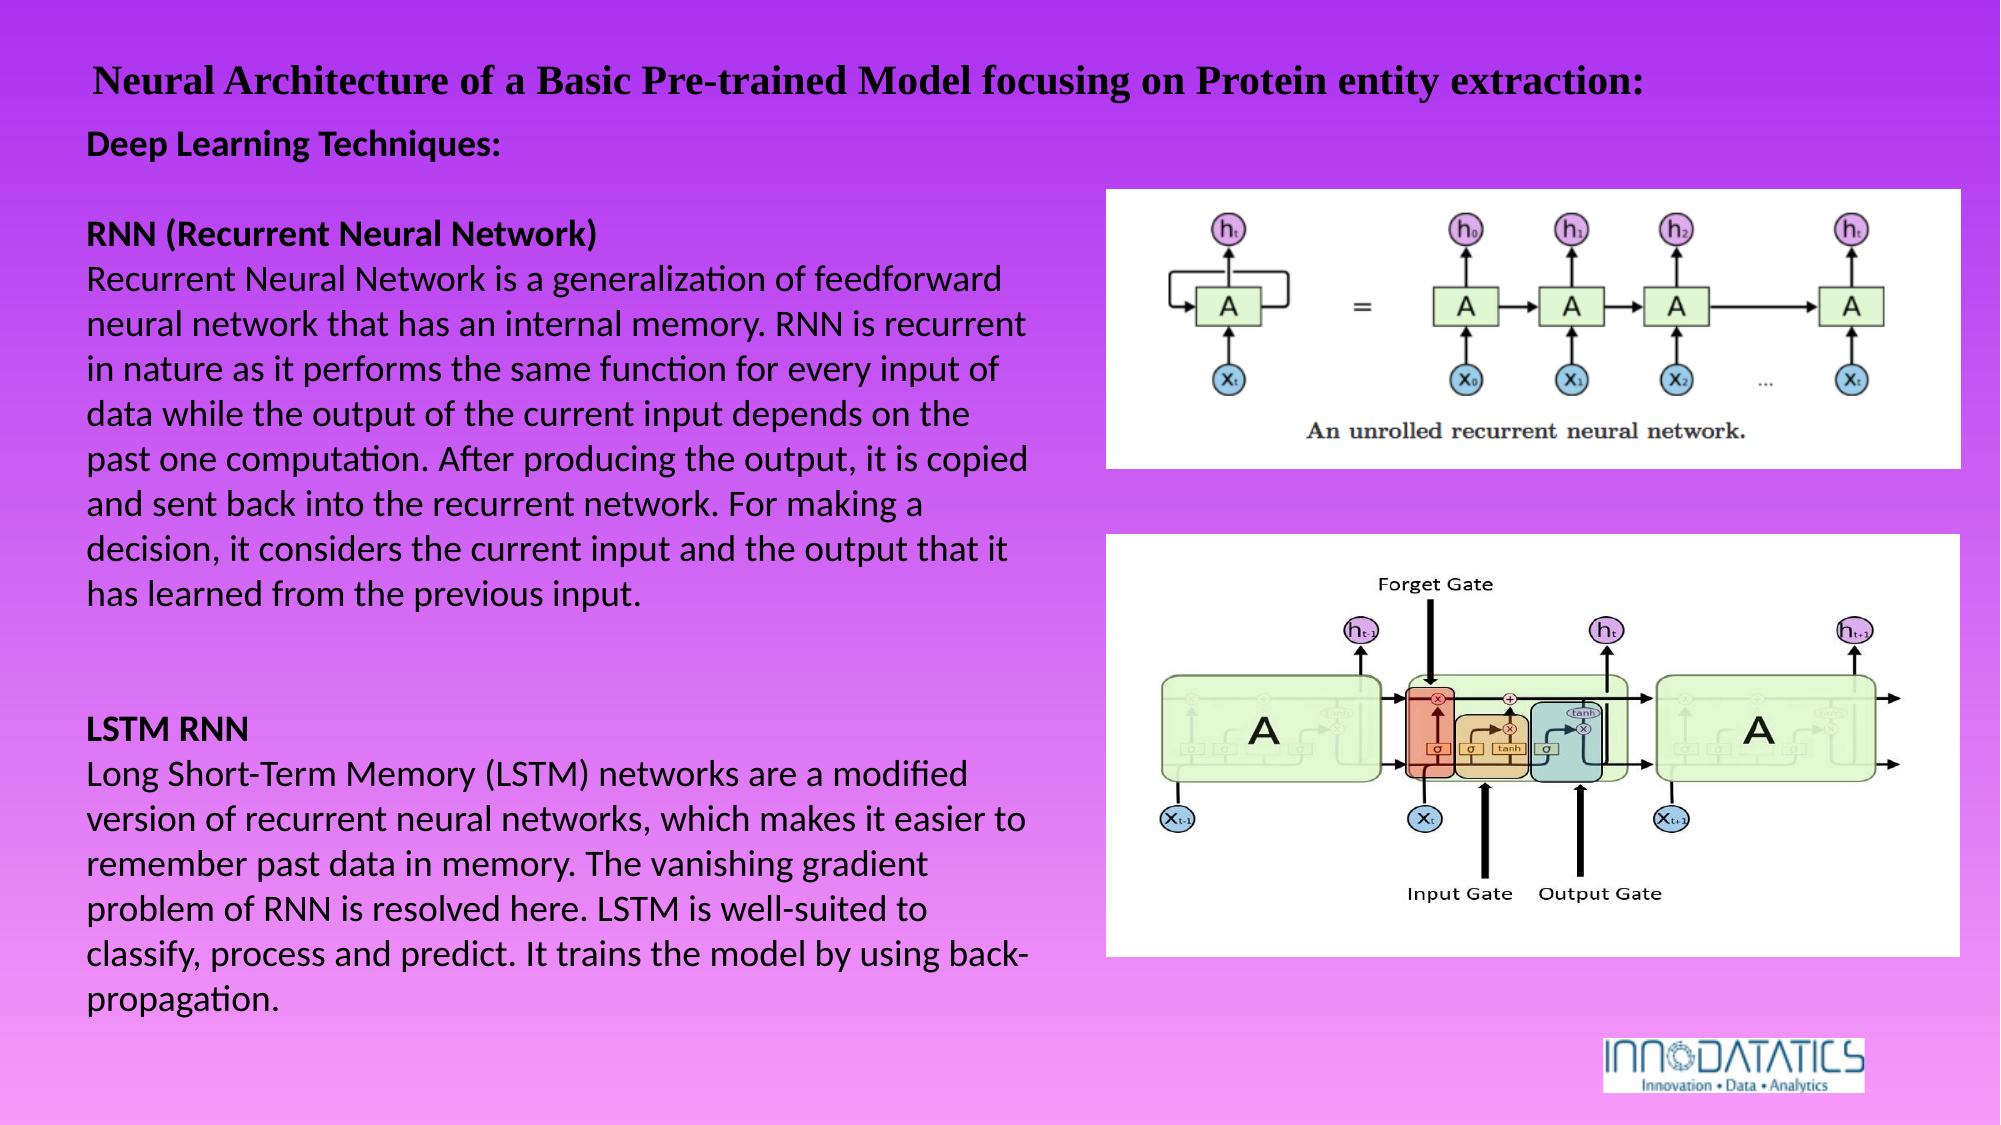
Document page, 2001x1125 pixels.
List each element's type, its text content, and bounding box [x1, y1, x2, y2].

text_box [331, 0, 1025, 111]
list Neural Architecture of a Basic Pre-trained Model focusing on Protein entity extraction: [60, 38, 331, 381]
list Neural Architecture of a Basic Pre-trained Model focusing on Protein entity extraction: [1025, 38, 1964, 381]
picture [1106, 534, 1960, 957]
picture [1603, 1038, 1865, 1093]
picture [1106, 189, 1961, 469]
text_box Deep Learning Techniques: RNN (Recurrent Neural Network) Recurrent Neural Network is a generalization of feedforward neural network that has an internal memory. RNN is recurrent in nature as it performs the same function for every input of data while the output of the current input depends on the past one computation. After producing the output, it is copied and sent back into the recurrent network. For making a decision, it considers the current input and the output that it has learned from the previous input. LSTM RNN Long Short-Term Memory (LSTM) networks are a modified version of recurrent neural networks, which makes it easier to remember past data in memory. The vanishing gradient problem of RNN is resolved here. LSTM is well-suited to classify, process and predict. It trains the model by using back-propagation. [71, 111, 1049, 1027]
